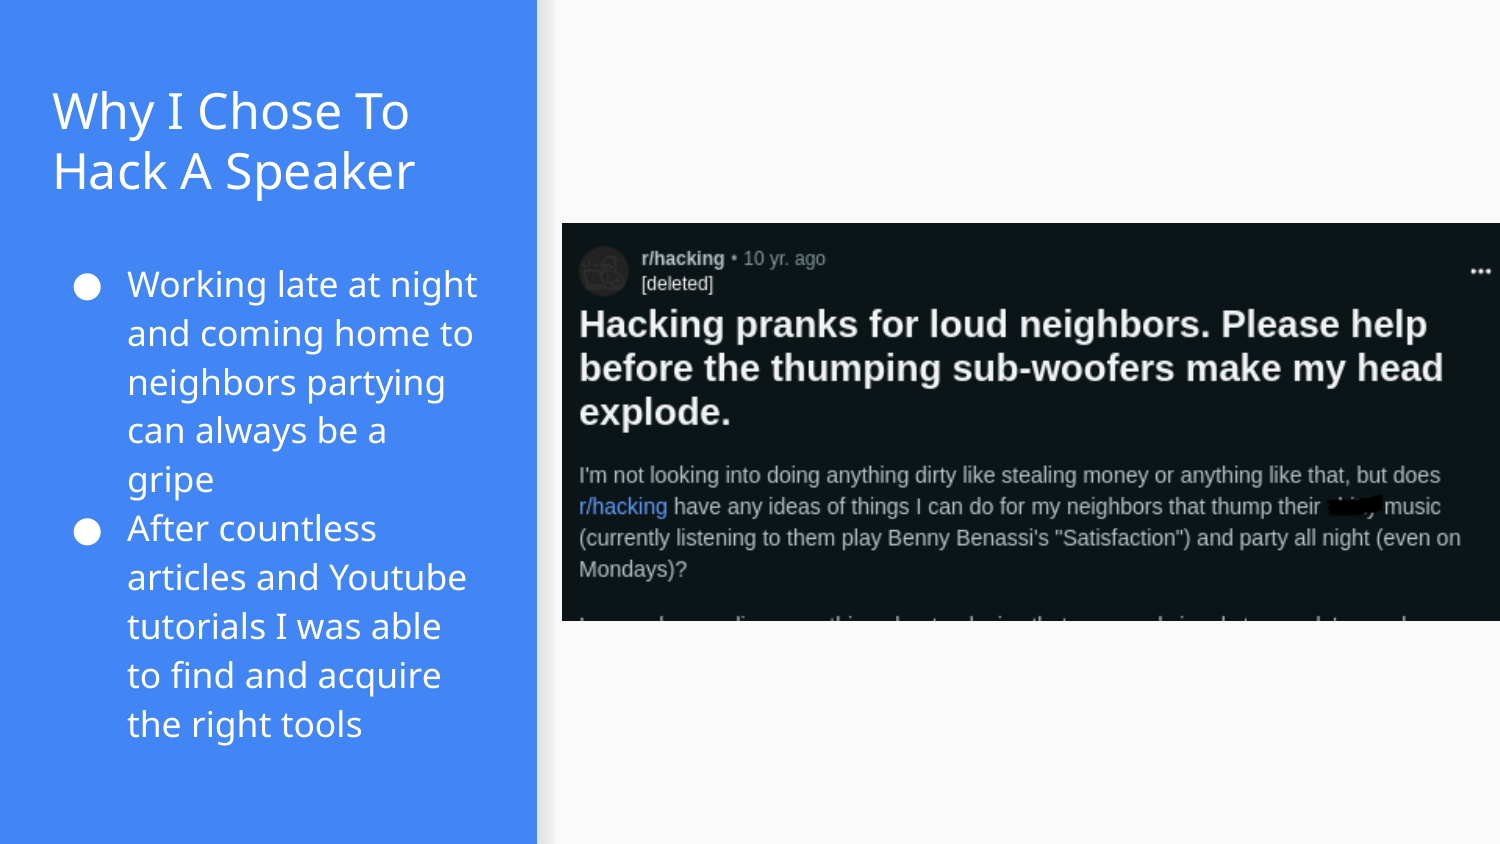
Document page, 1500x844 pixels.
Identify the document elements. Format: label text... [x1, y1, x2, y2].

list Working late at night and coming home to neighbors partying can always be a gripe After countless articles and Youtube tutorials I was able to find and acquire the right tools [37, 240, 498, 760]
title Why I Chose To Hack A Speaker [37, 58, 498, 216]
picture [562, 223, 1500, 621]
